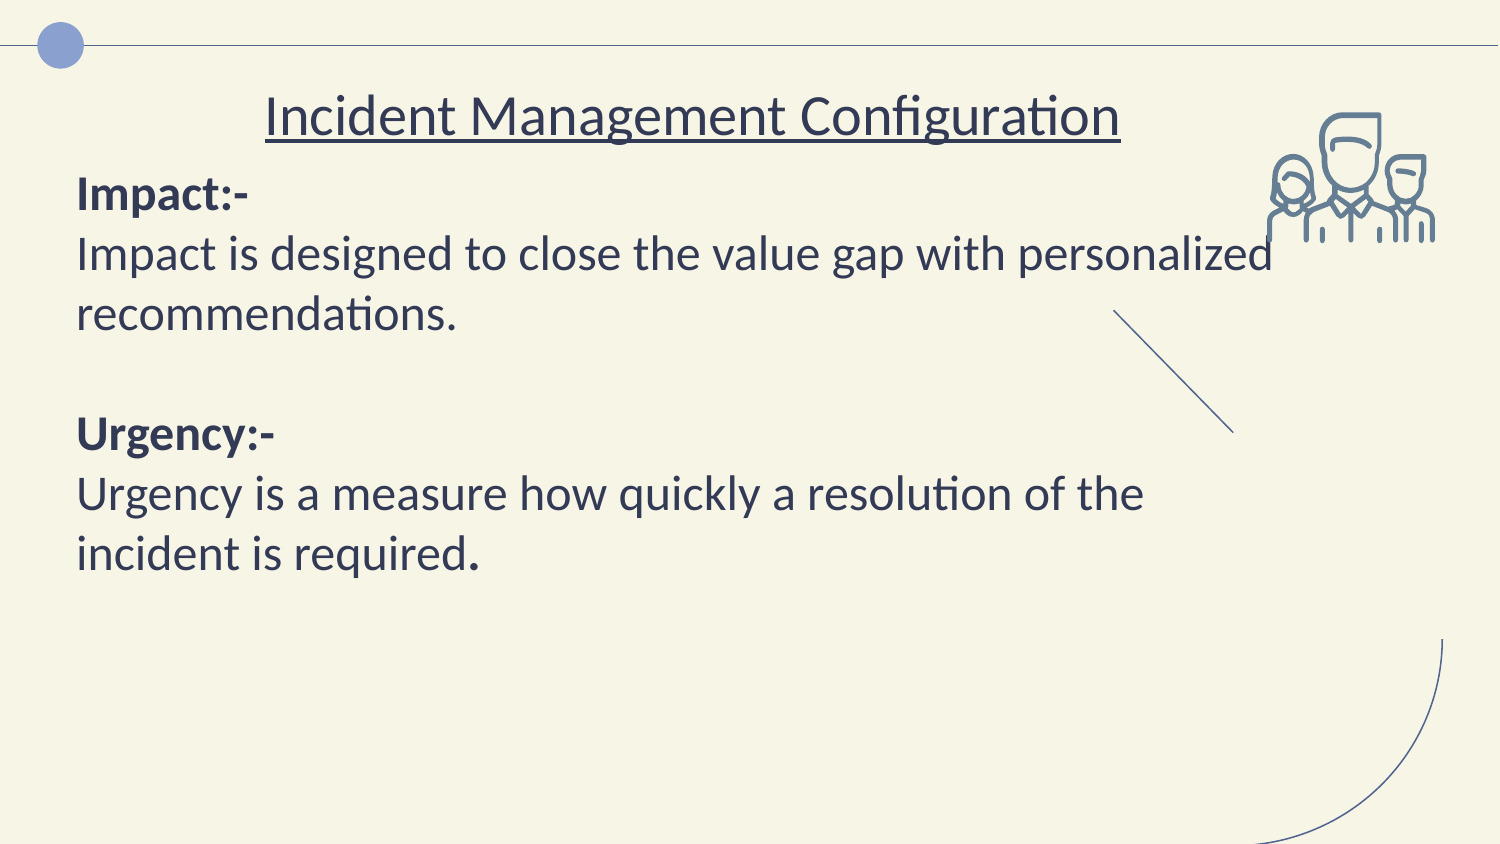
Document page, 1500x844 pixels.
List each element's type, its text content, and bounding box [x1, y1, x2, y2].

title Incident Management Configuration [61, 67, 1325, 157]
list Impact:- Impact is designed to close the value gap with personalized recommendations. Urgency:- Urgency is a measure how quickly a resolution of the incident is required. [61, 168, 1325, 824]
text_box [1266, 111, 1436, 244]
